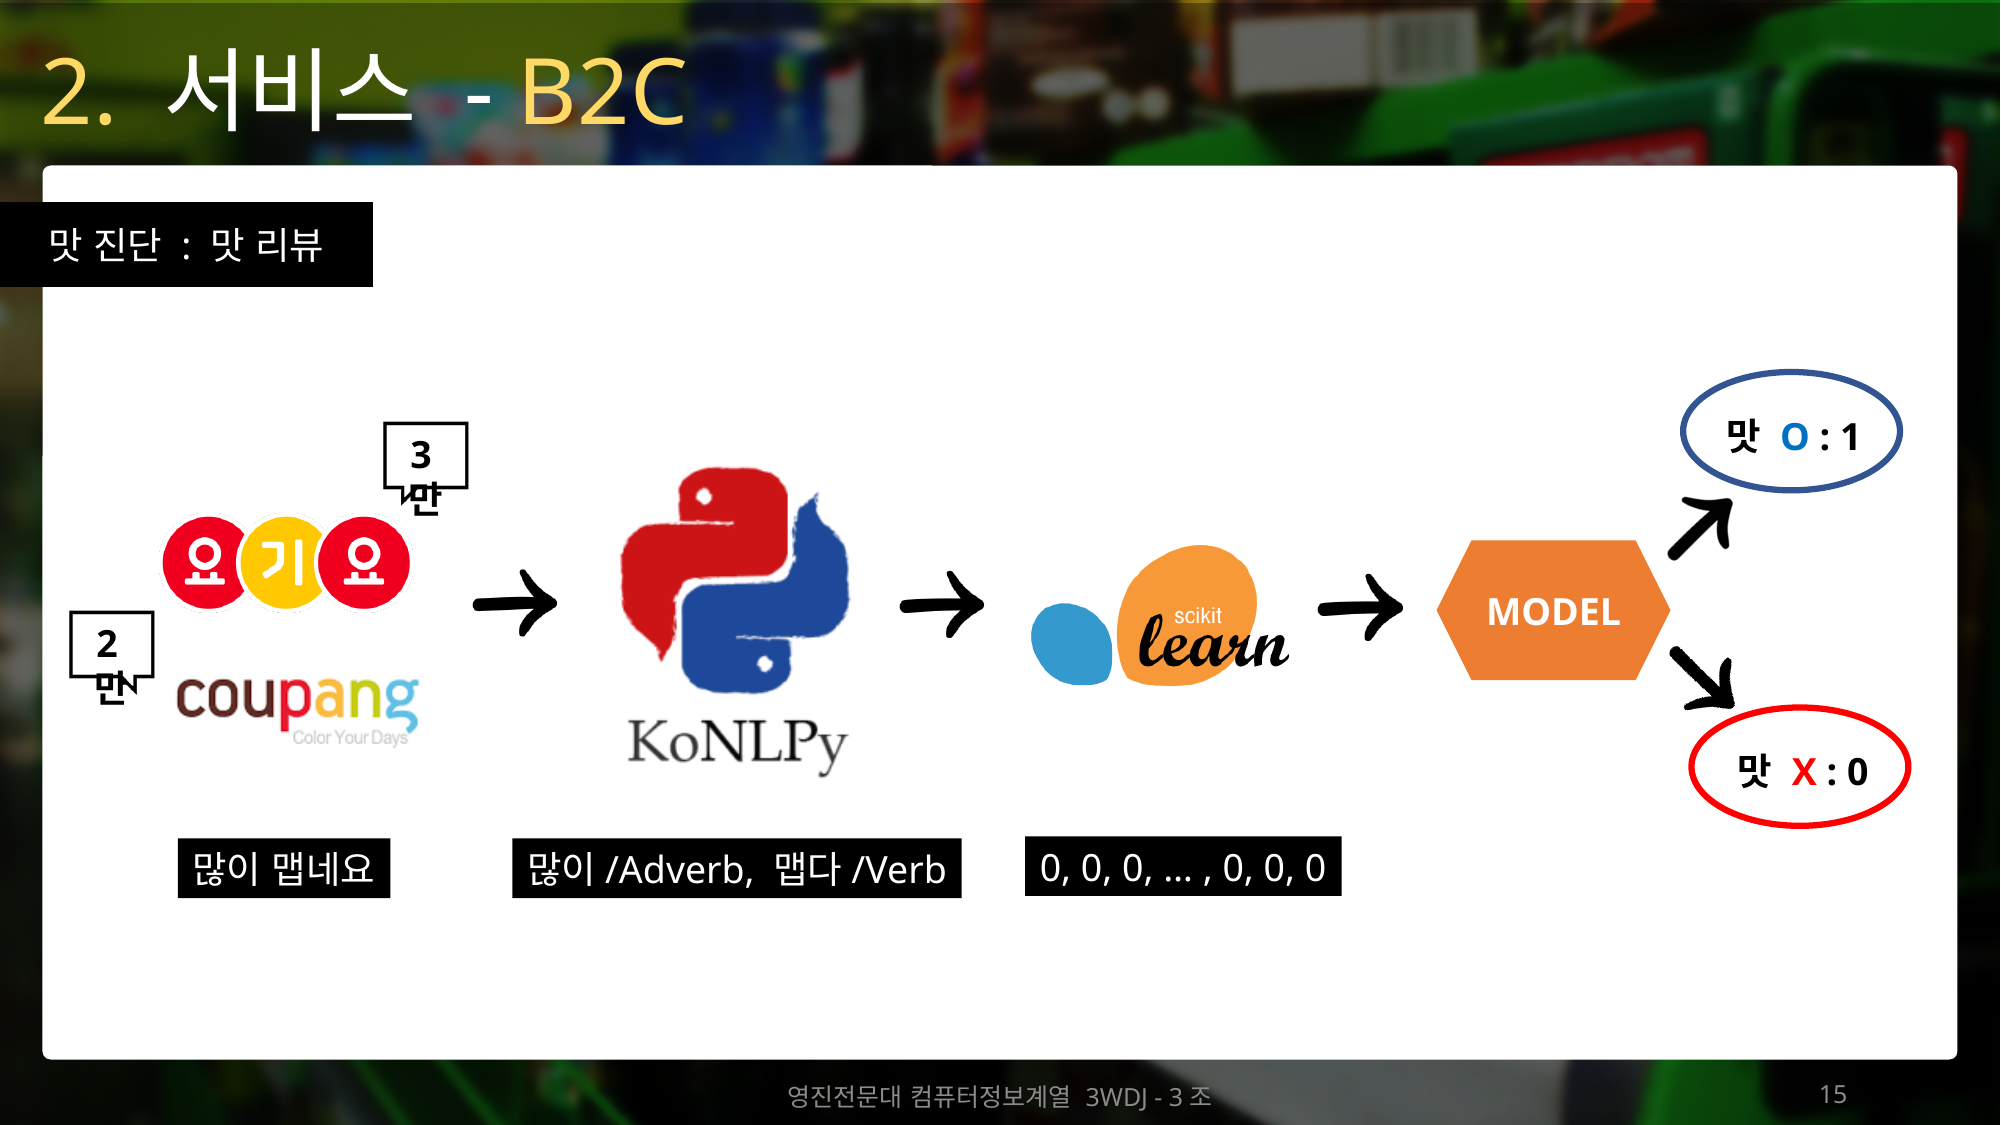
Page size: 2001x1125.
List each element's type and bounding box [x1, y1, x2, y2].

picture [0, 0, 2000, 1125]
text_box [380, 419, 471, 508]
